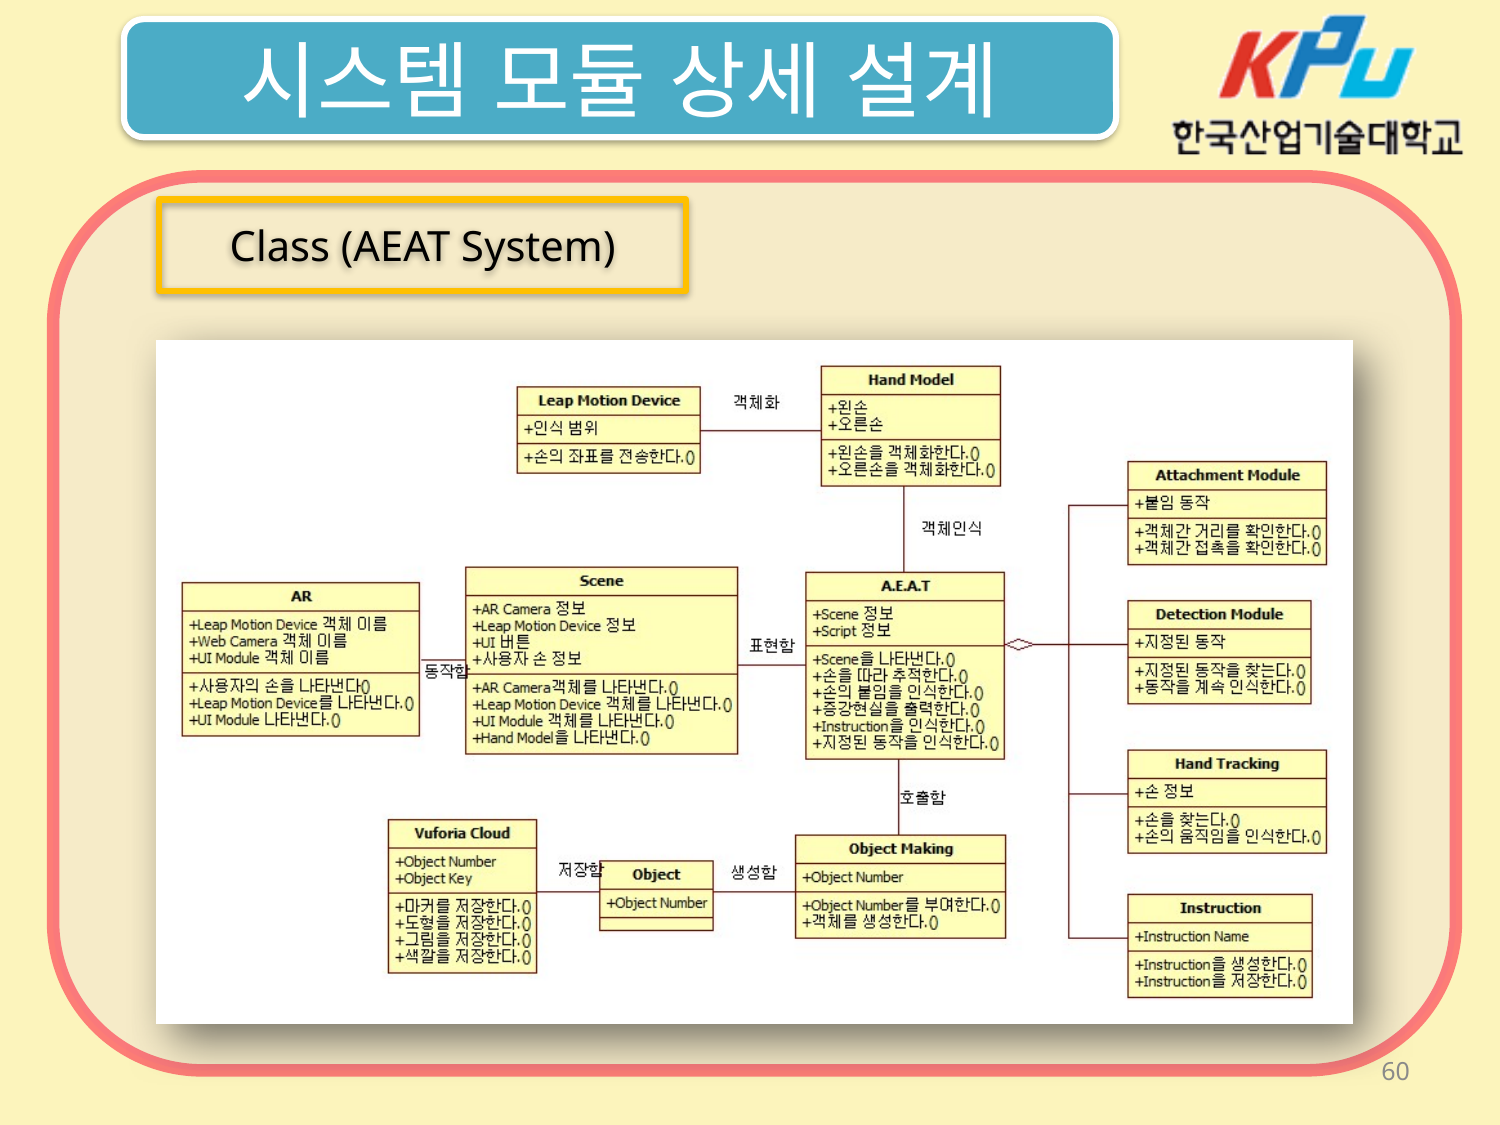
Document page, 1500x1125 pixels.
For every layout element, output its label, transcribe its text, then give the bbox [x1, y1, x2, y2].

text_box 시스템 모듈 상세 설계 [120, 15, 1110, 141]
picture [156, 340, 1353, 1025]
text_box Class (AEAT System) [159, 199, 687, 291]
text_box [50, 174, 1459, 1071]
slide_number 60 [1074, 1042, 1425, 1103]
picture [1115, 0, 1500, 158]
